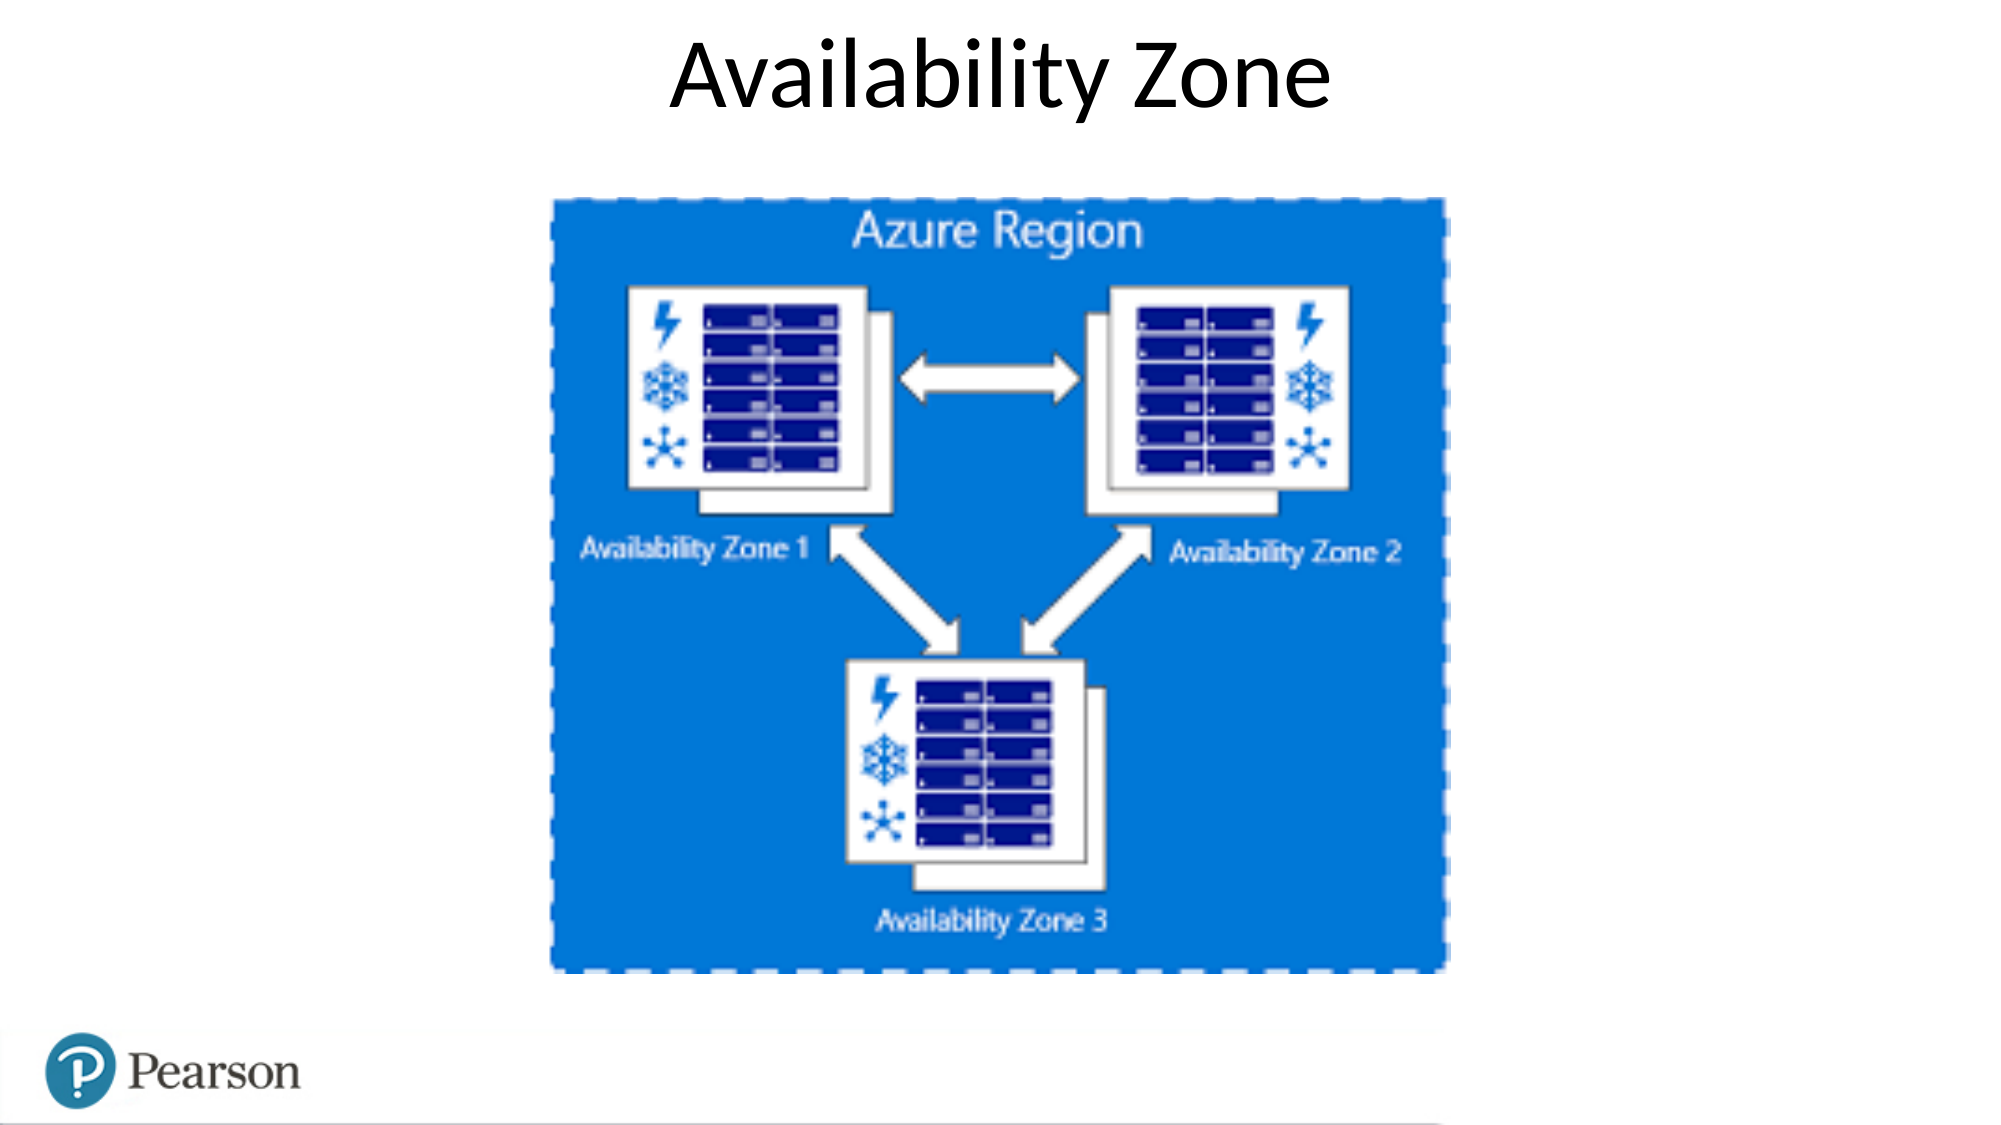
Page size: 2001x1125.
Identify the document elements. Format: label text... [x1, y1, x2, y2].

picture [0, 0, 2000, 1125]
title Availability Zone [176, 0, 1828, 123]
